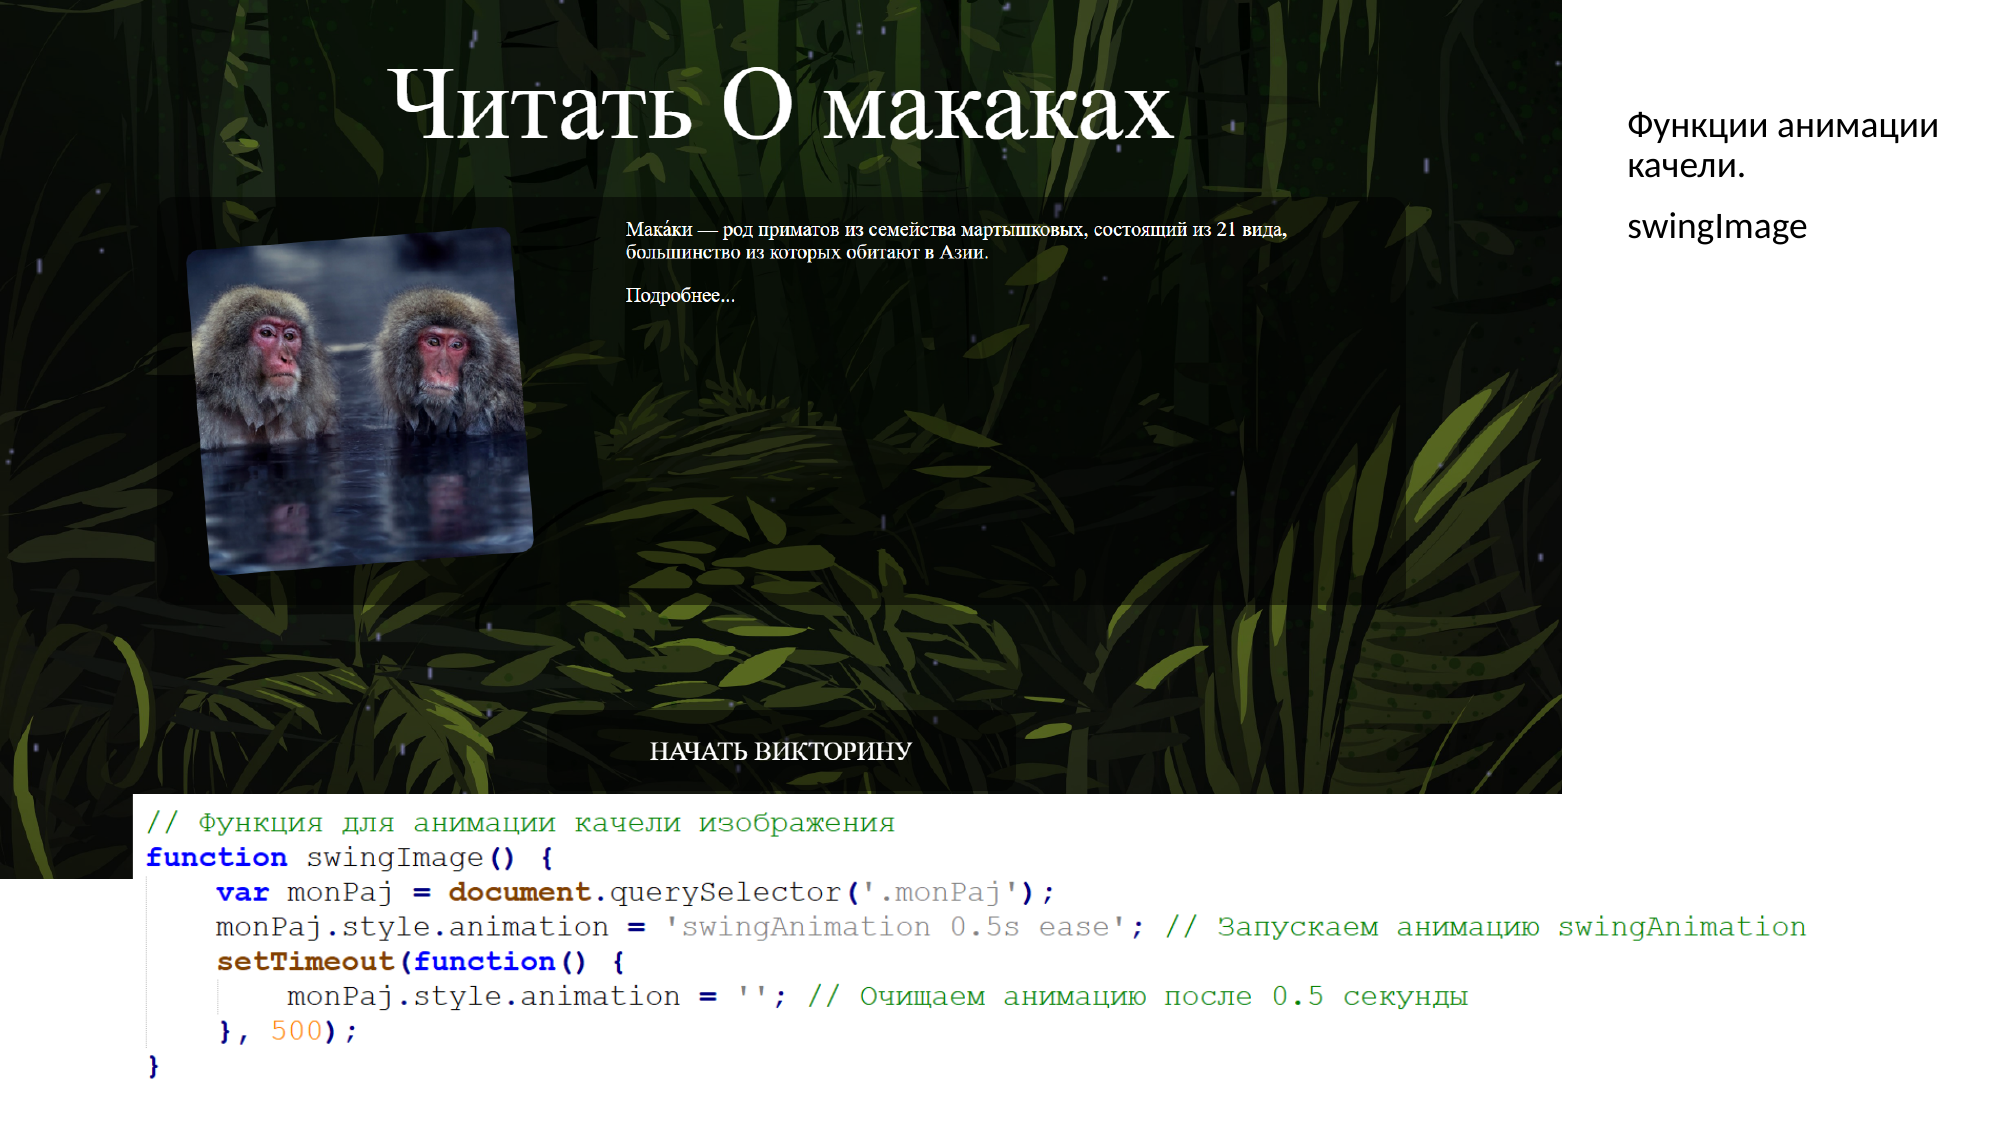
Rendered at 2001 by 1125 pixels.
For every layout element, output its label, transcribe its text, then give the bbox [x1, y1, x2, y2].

picture [0, 0, 1829, 1094]
list Функции анимации качели. swingImage [1612, 97, 1960, 334]
